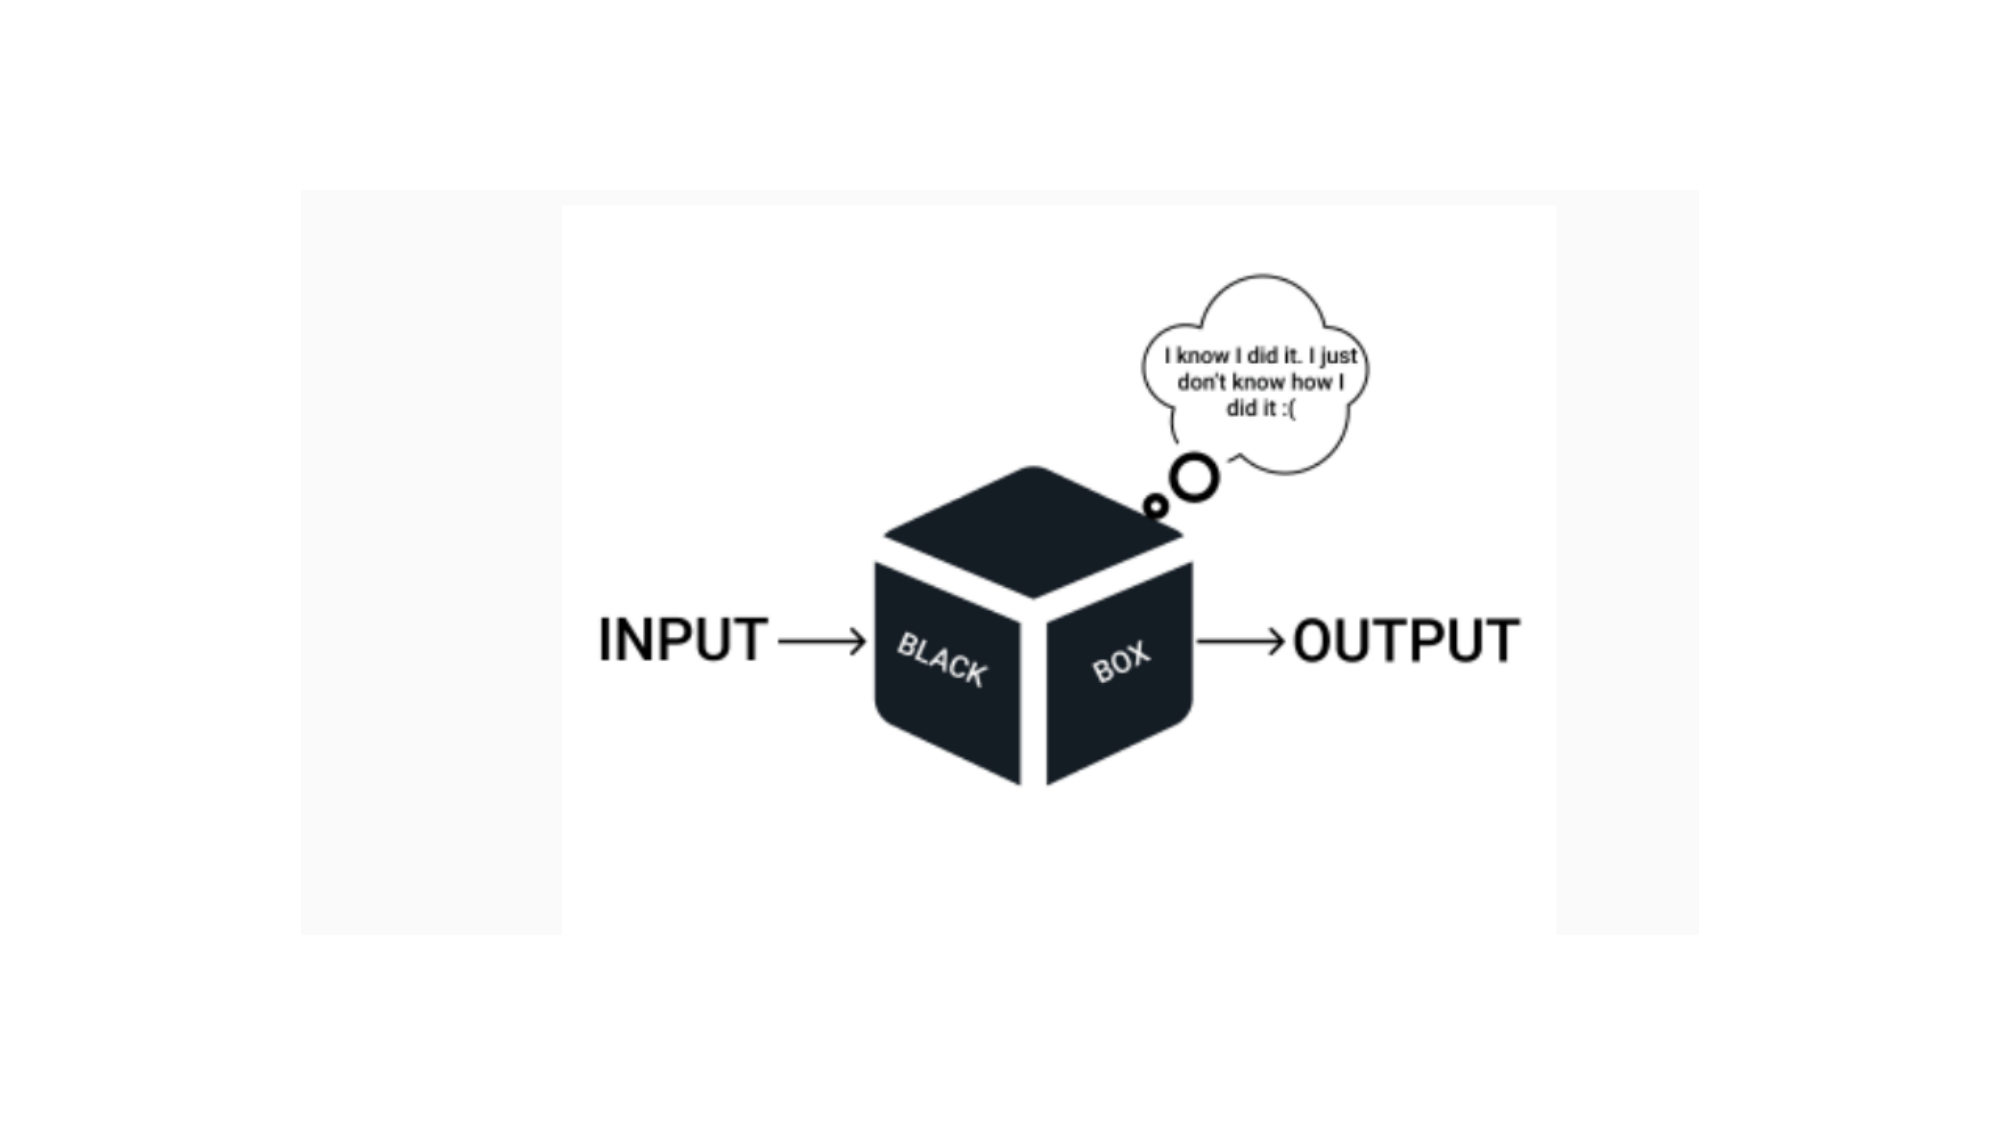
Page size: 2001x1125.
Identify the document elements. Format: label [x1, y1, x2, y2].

picture [301, 190, 1699, 935]
